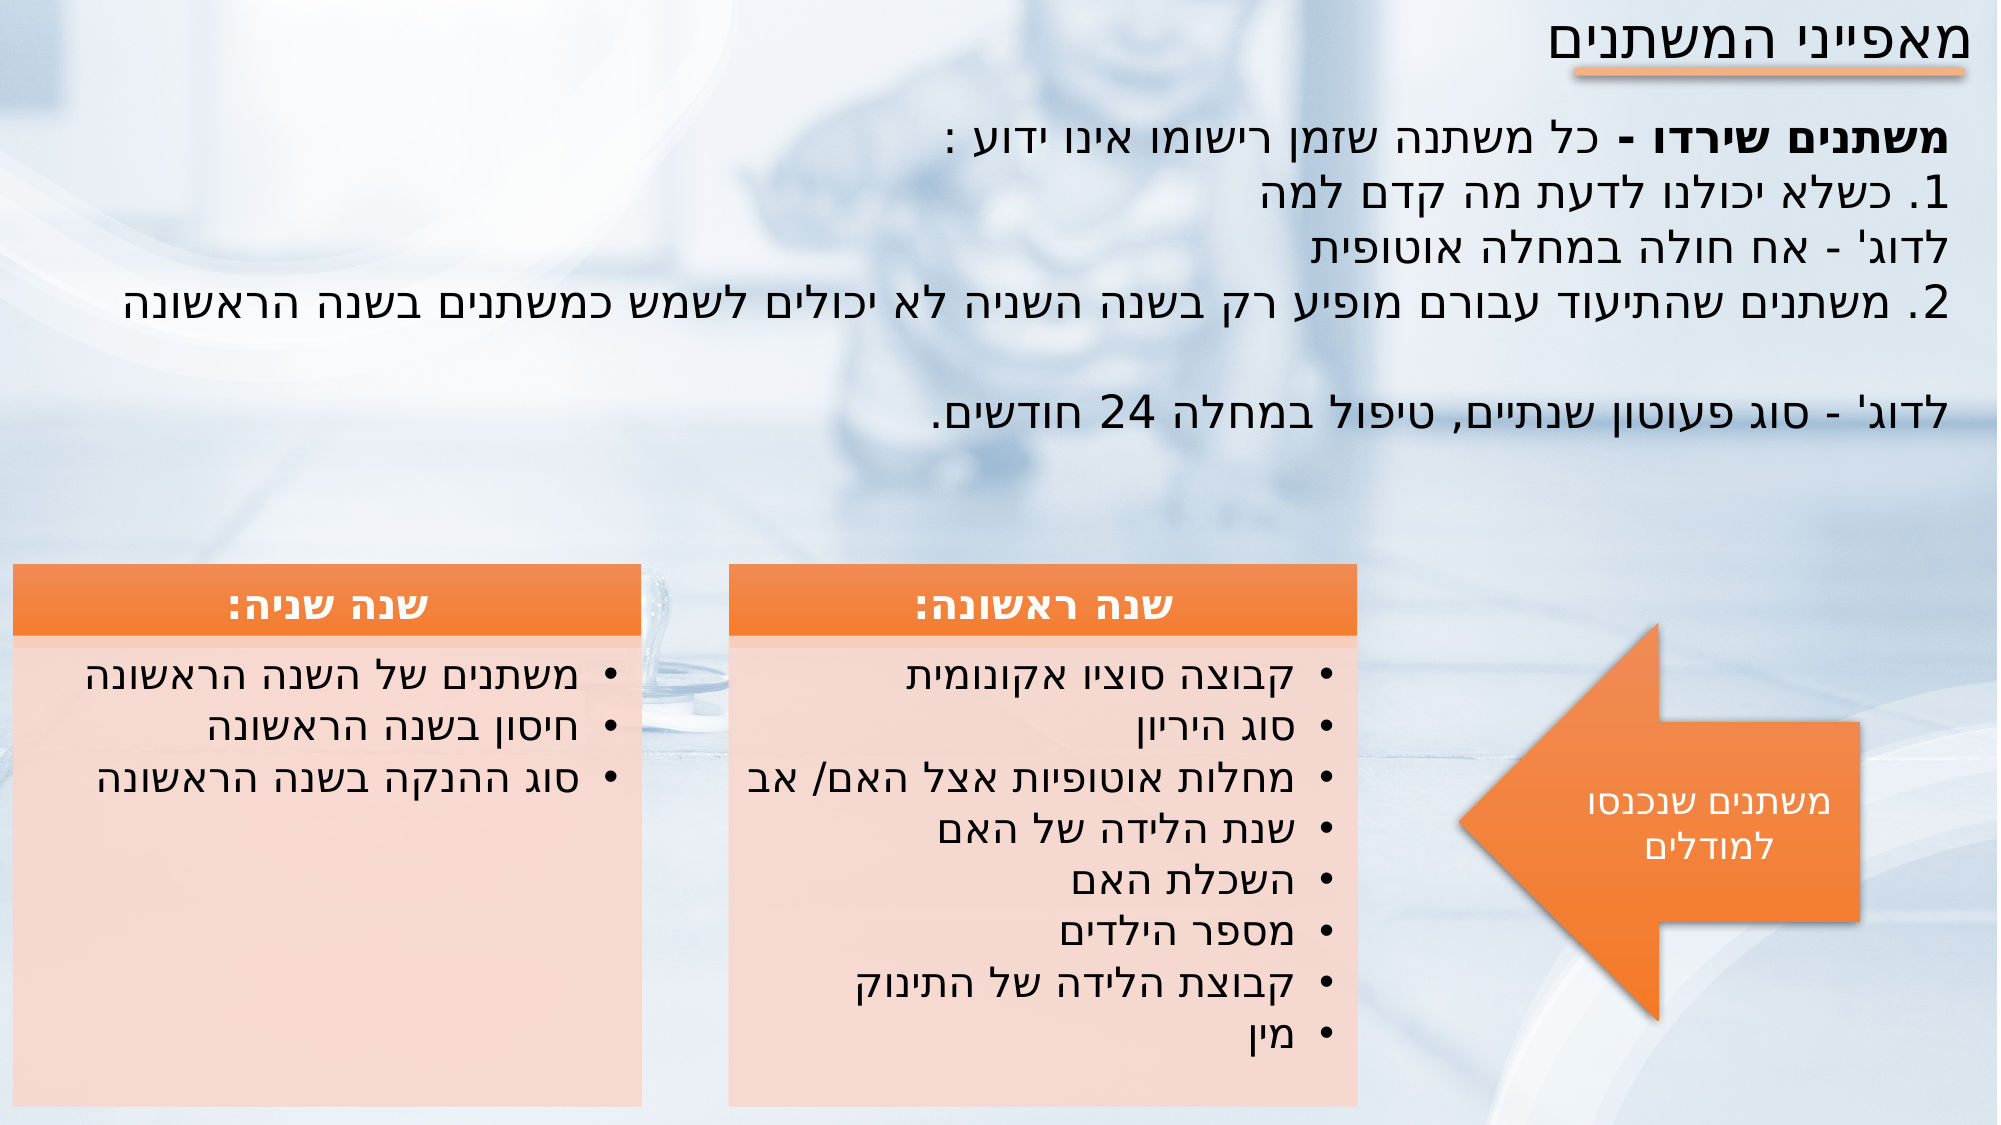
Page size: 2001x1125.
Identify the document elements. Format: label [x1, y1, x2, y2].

text_box [13, 533, 1357, 1125]
text_box [0, 0, 740, 383]
text_box [1485, 680, 2000, 1125]
picture [0, 0, 1997, 1125]
